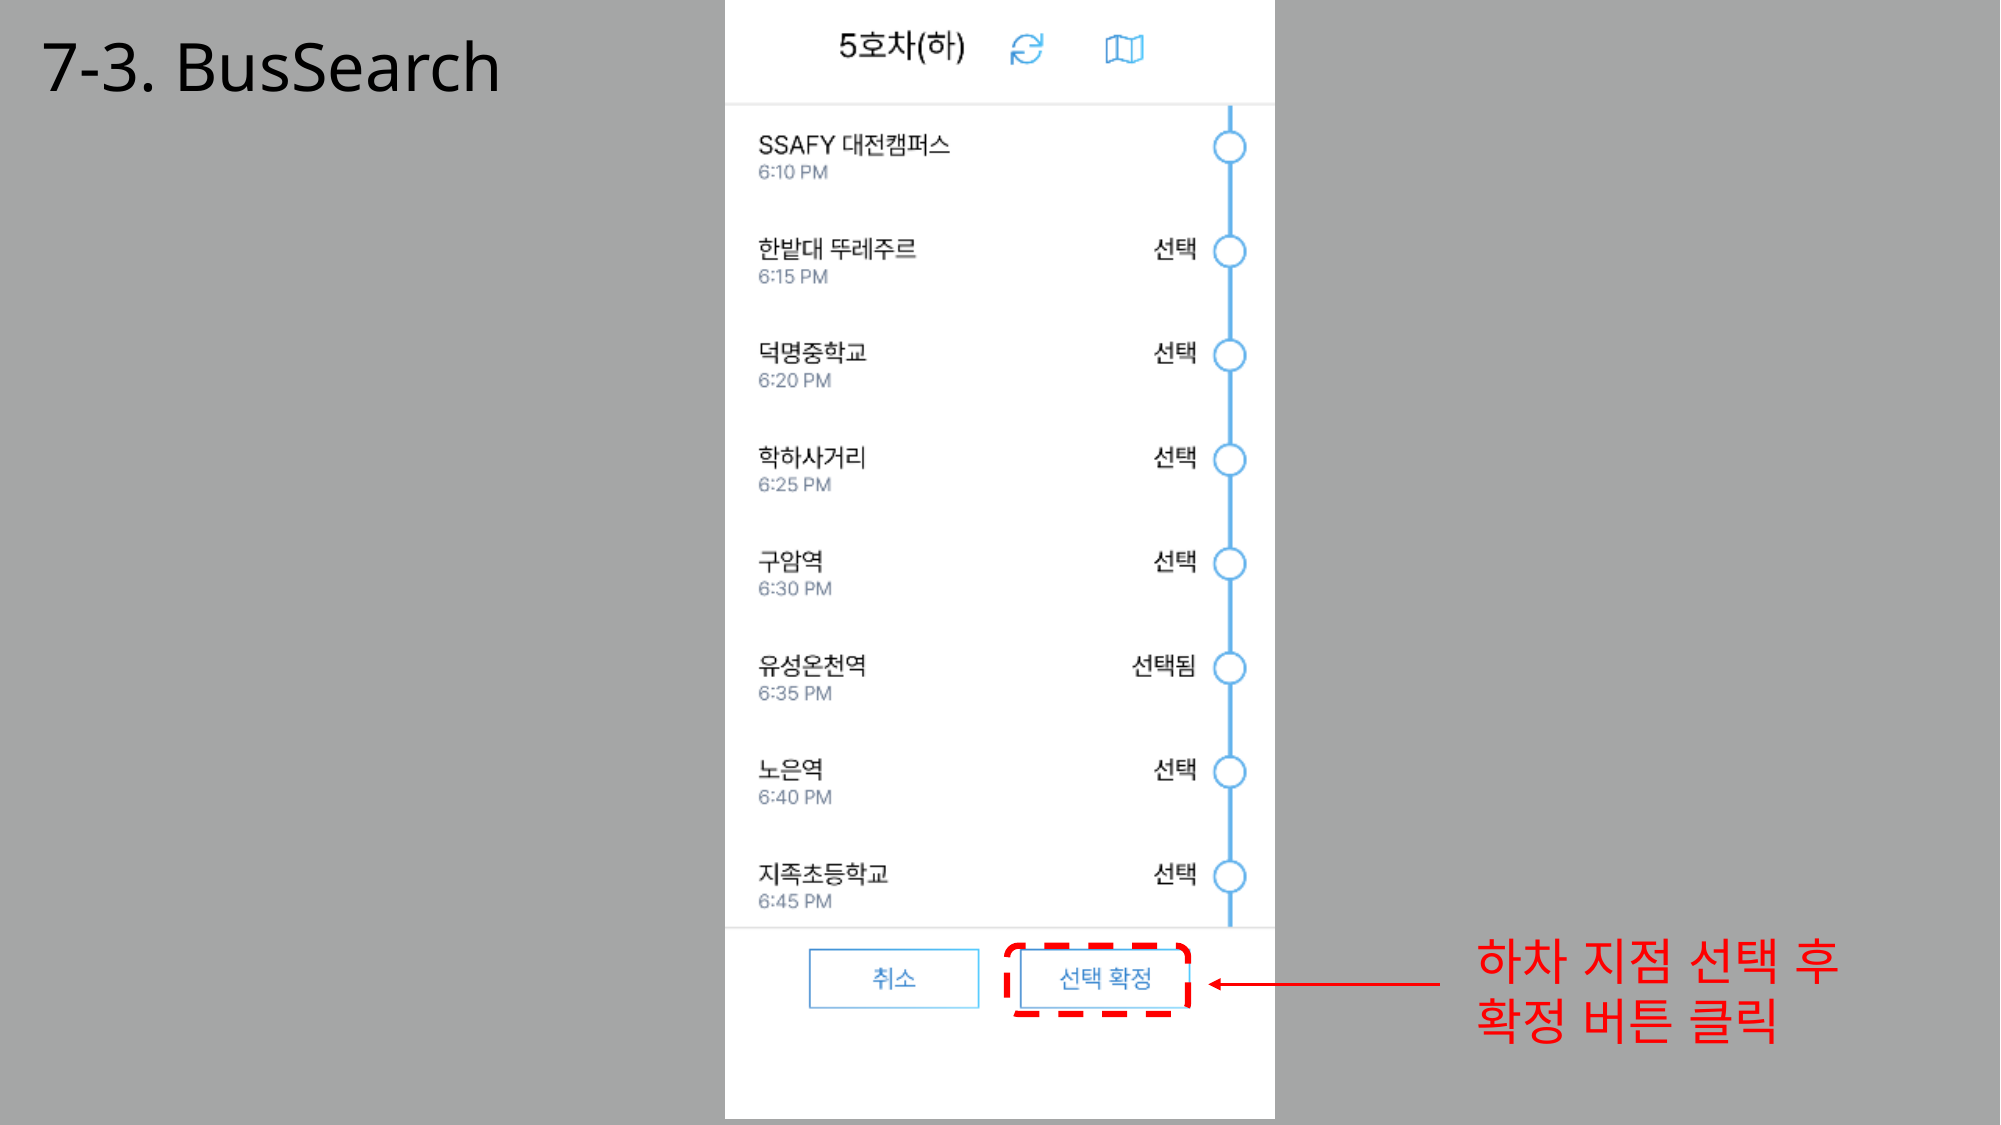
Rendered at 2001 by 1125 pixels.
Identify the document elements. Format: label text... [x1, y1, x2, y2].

text_box 하차 지점 선택 후 확정 버튼 클릭 [1461, 922, 1960, 1058]
picture [724, 0, 1275, 1119]
text_box 7-3. BusSearch [26, 17, 684, 113]
